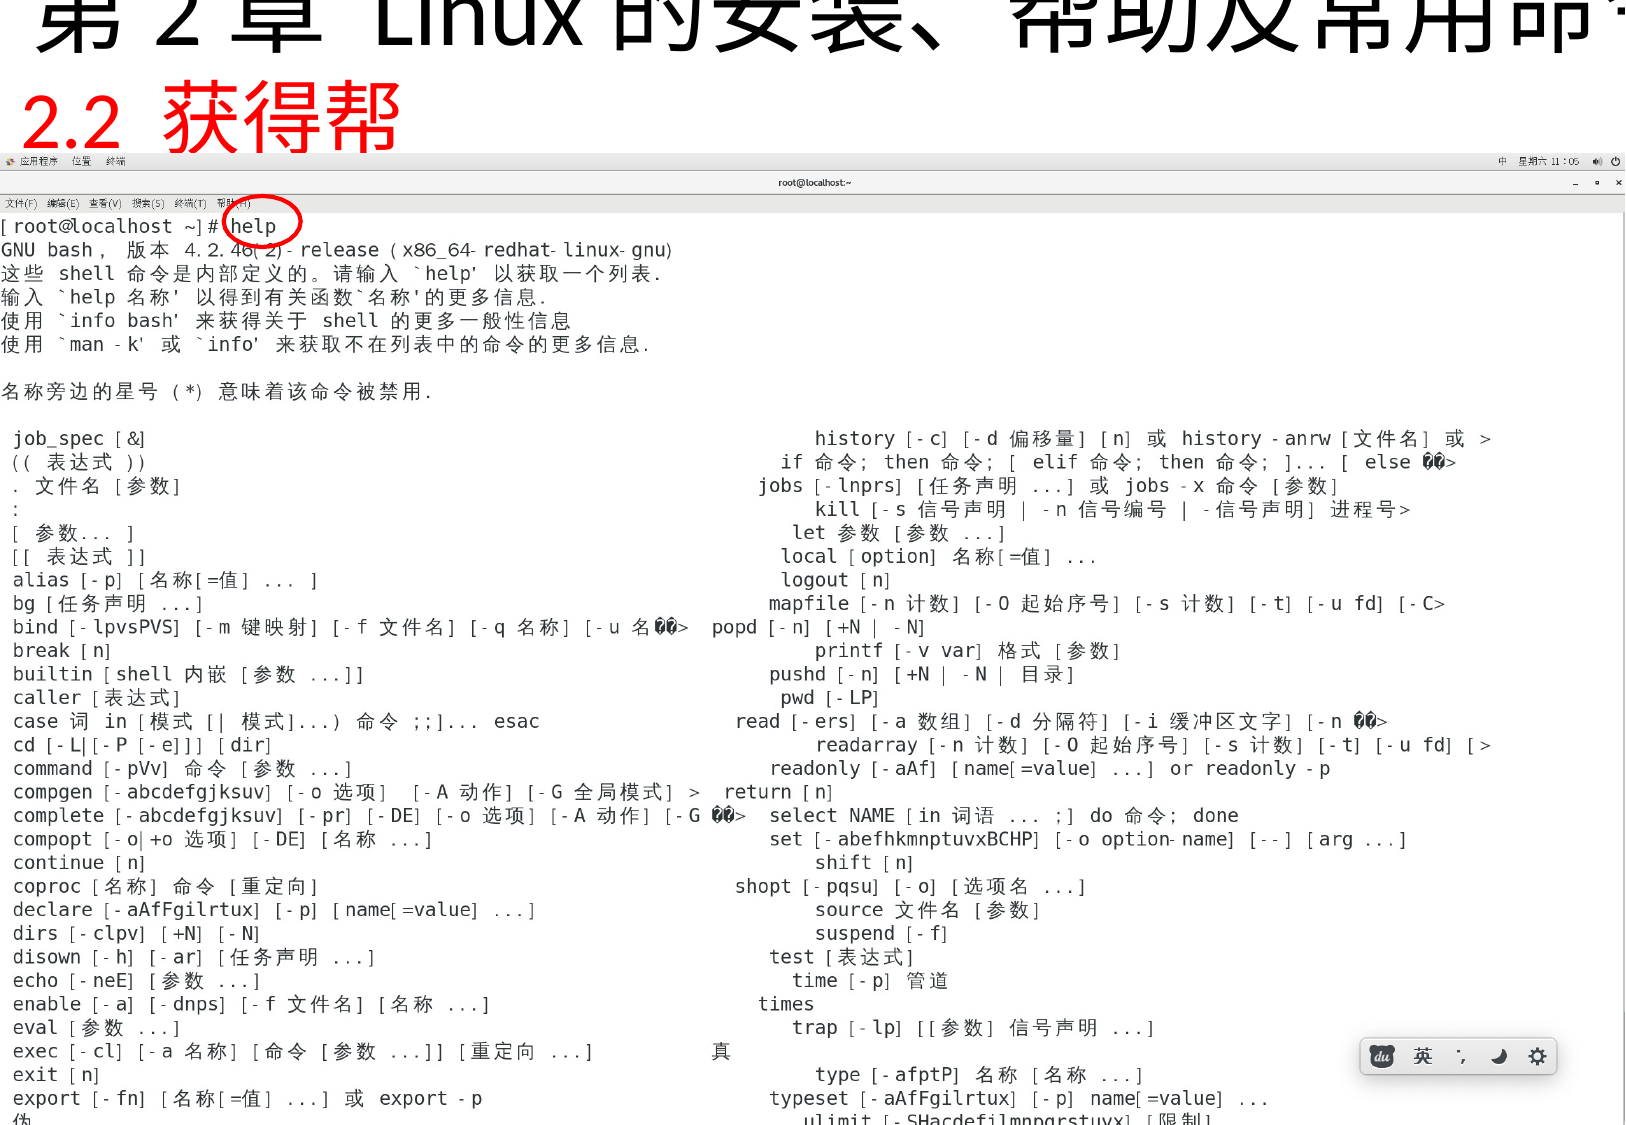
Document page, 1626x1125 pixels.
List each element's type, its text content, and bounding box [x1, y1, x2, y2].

text_box 2.2 获得帮助 [17, 64, 469, 153]
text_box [0, 153, 1625, 1125]
title 第2章Linux的安装、帮助及常用命令 [27, 0, 1625, 100]
